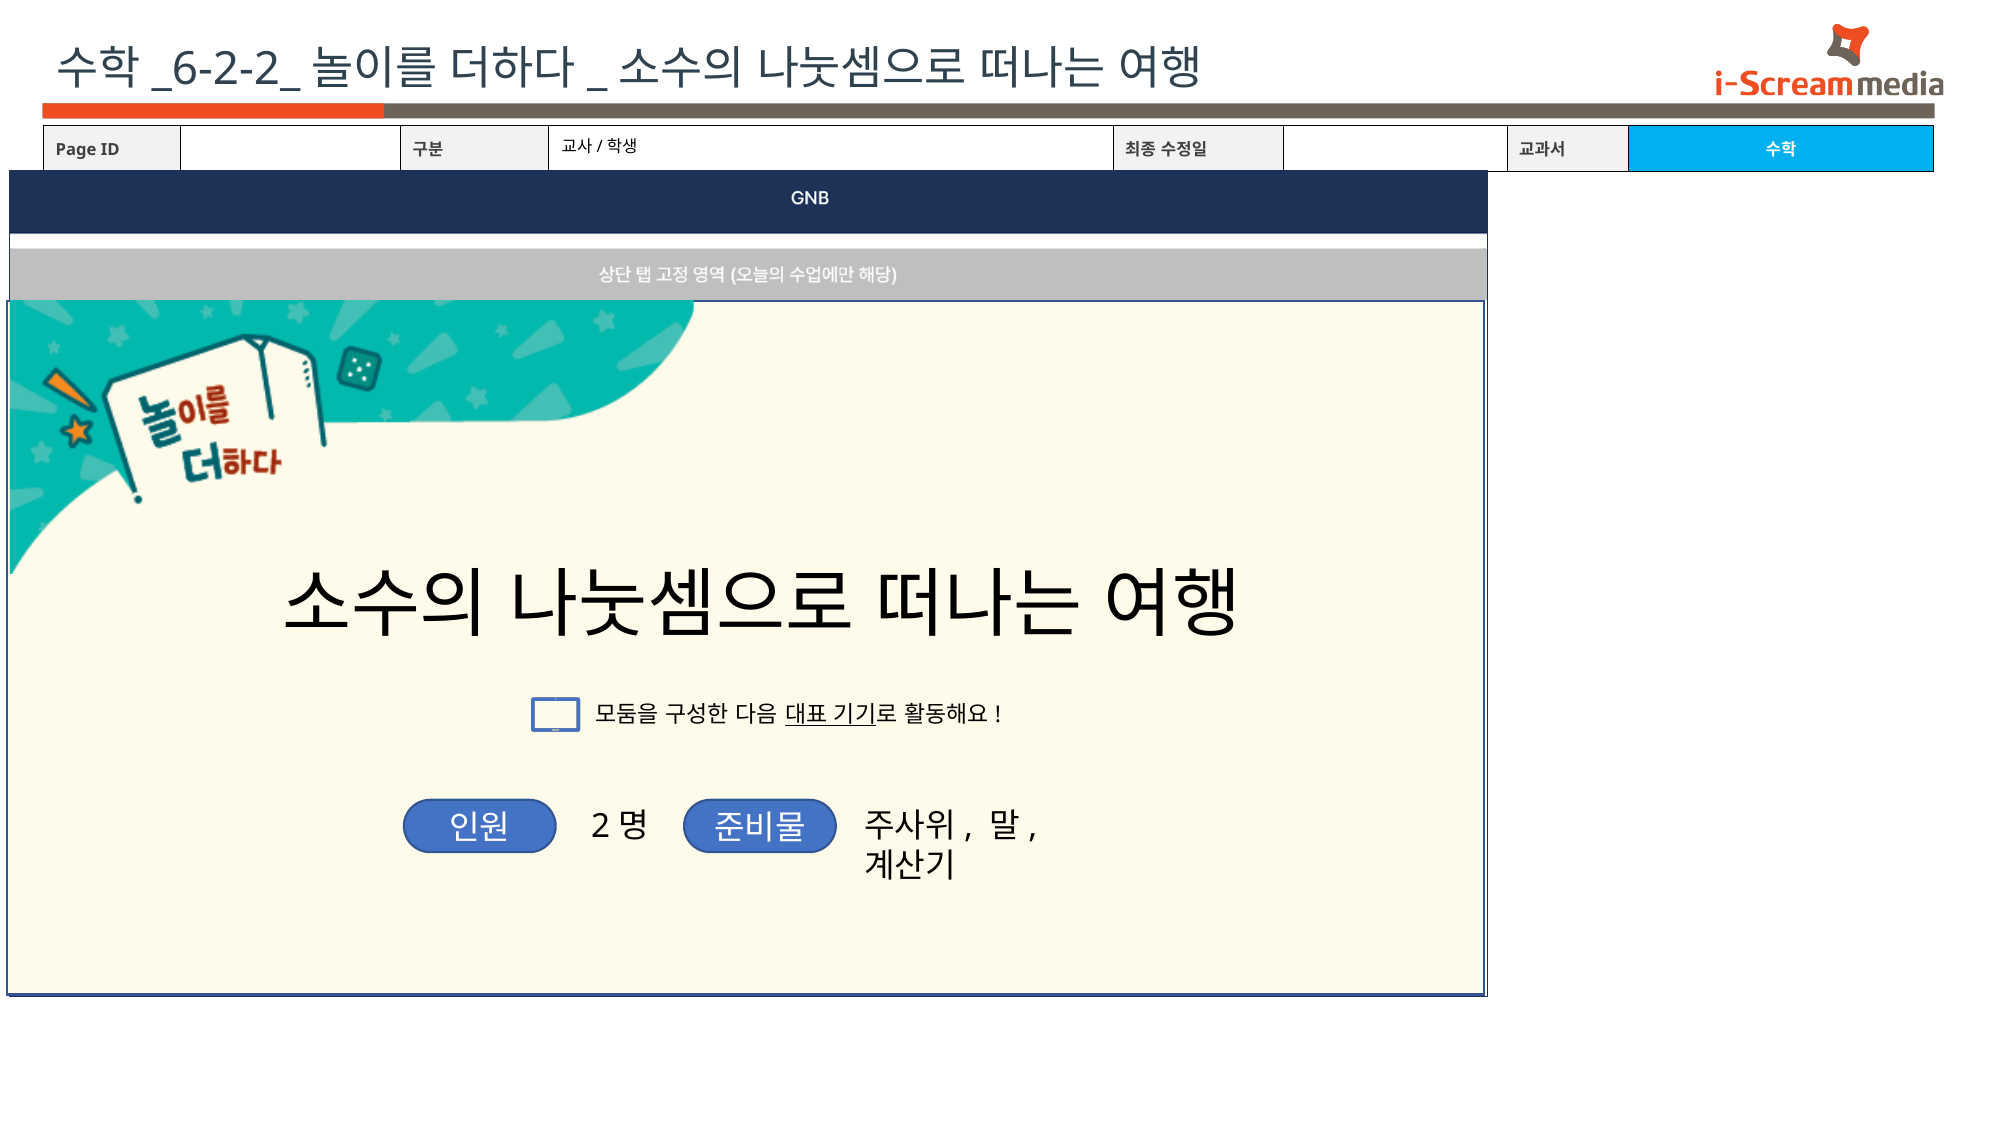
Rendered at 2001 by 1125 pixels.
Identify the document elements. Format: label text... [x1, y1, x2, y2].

text_box 인원 [402, 798, 555, 854]
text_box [526, 685, 1011, 744]
text_box 준비물 [683, 798, 837, 854]
text_box 주사위, 말, 계산기 [849, 789, 1132, 853]
picture [1715, 23, 1944, 96]
text_box 소수의 나눗셈으로 떠나는 여행 [253, 539, 1271, 685]
text_box [6, 300, 1485, 996]
title 수학_6-2-2_놀이를 더하다_소수의 나눗셈으로 떠나는 여행 [41, 44, 1683, 95]
text_box 교사/학생 [555, 130, 769, 156]
picture [9, 171, 1487, 996]
text_box 2명 [555, 789, 684, 853]
